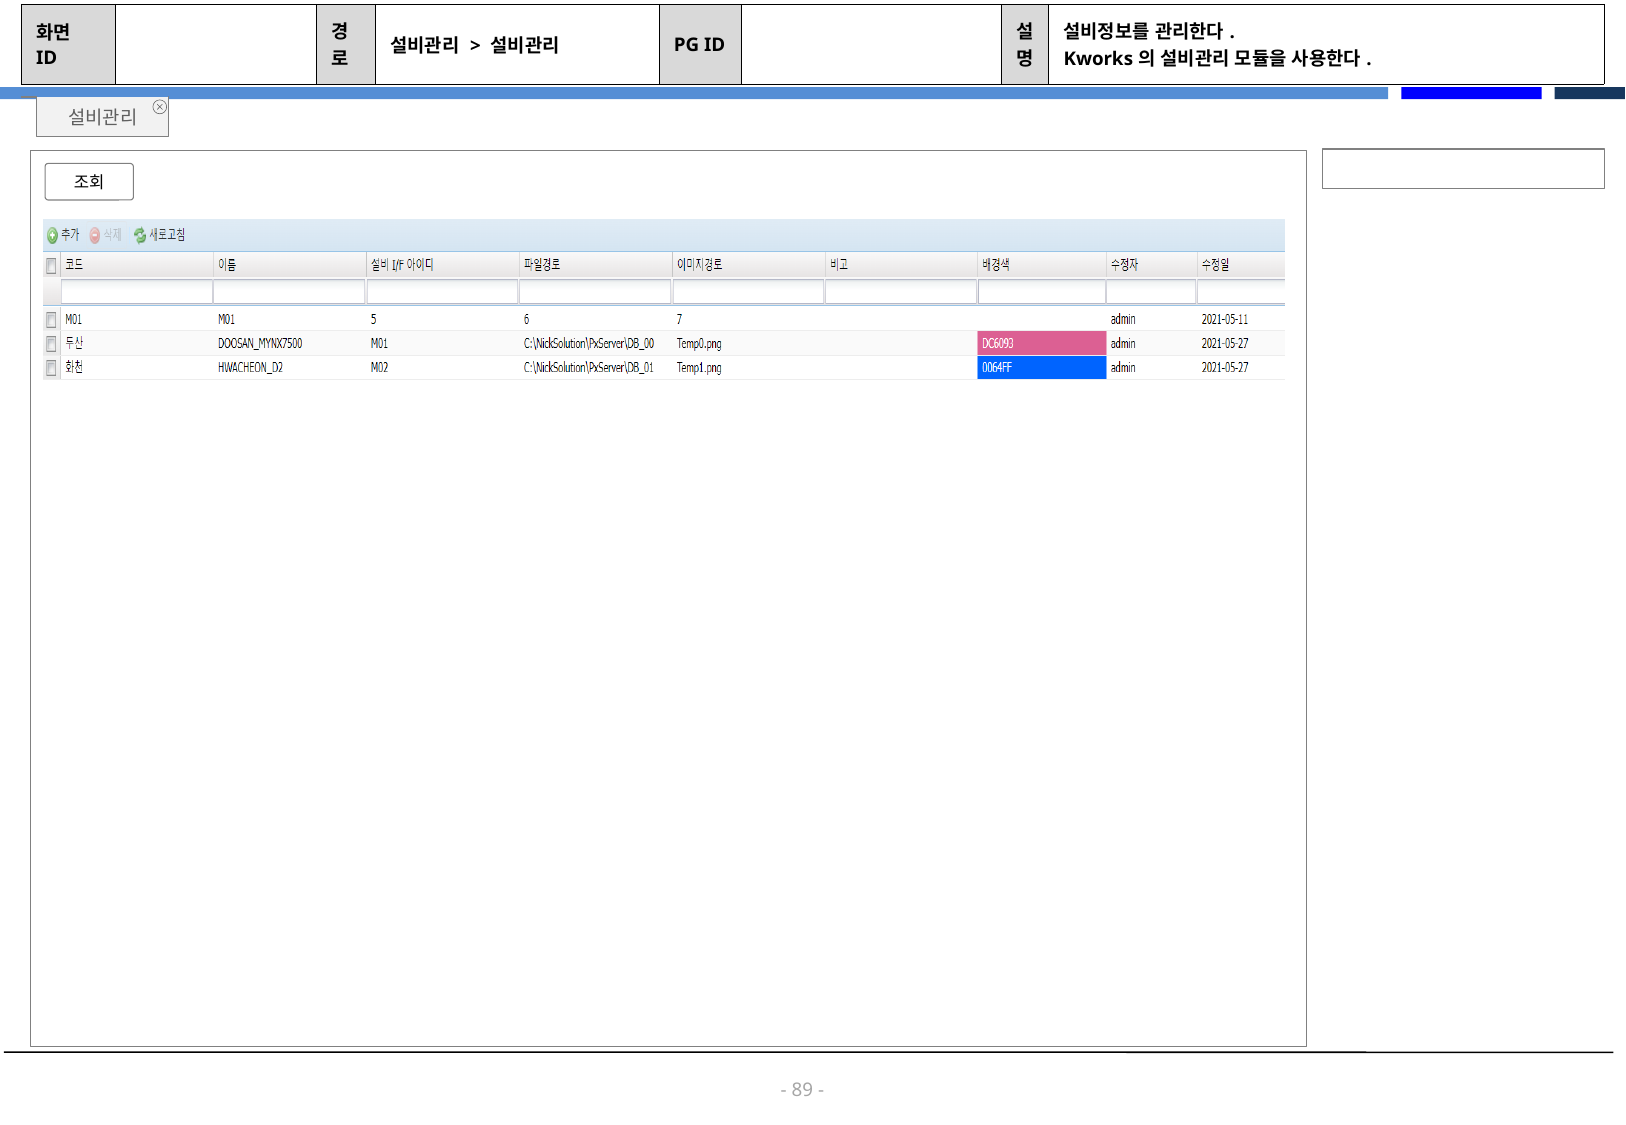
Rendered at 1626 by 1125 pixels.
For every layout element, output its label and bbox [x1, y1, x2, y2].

text_box [20, 96, 170, 137]
table_header [22, 5, 115, 84]
table_header [116, 5, 316, 84]
picture [43, 218, 1286, 469]
table_header [317, 5, 375, 84]
table_header [376, 5, 659, 84]
table_header [1049, 5, 1604, 84]
text_box [28, 148, 1309, 1049]
table_header [742, 5, 1001, 84]
table_header [660, 5, 741, 84]
table_header [1002, 5, 1048, 84]
text_box [1320, 147, 1606, 191]
